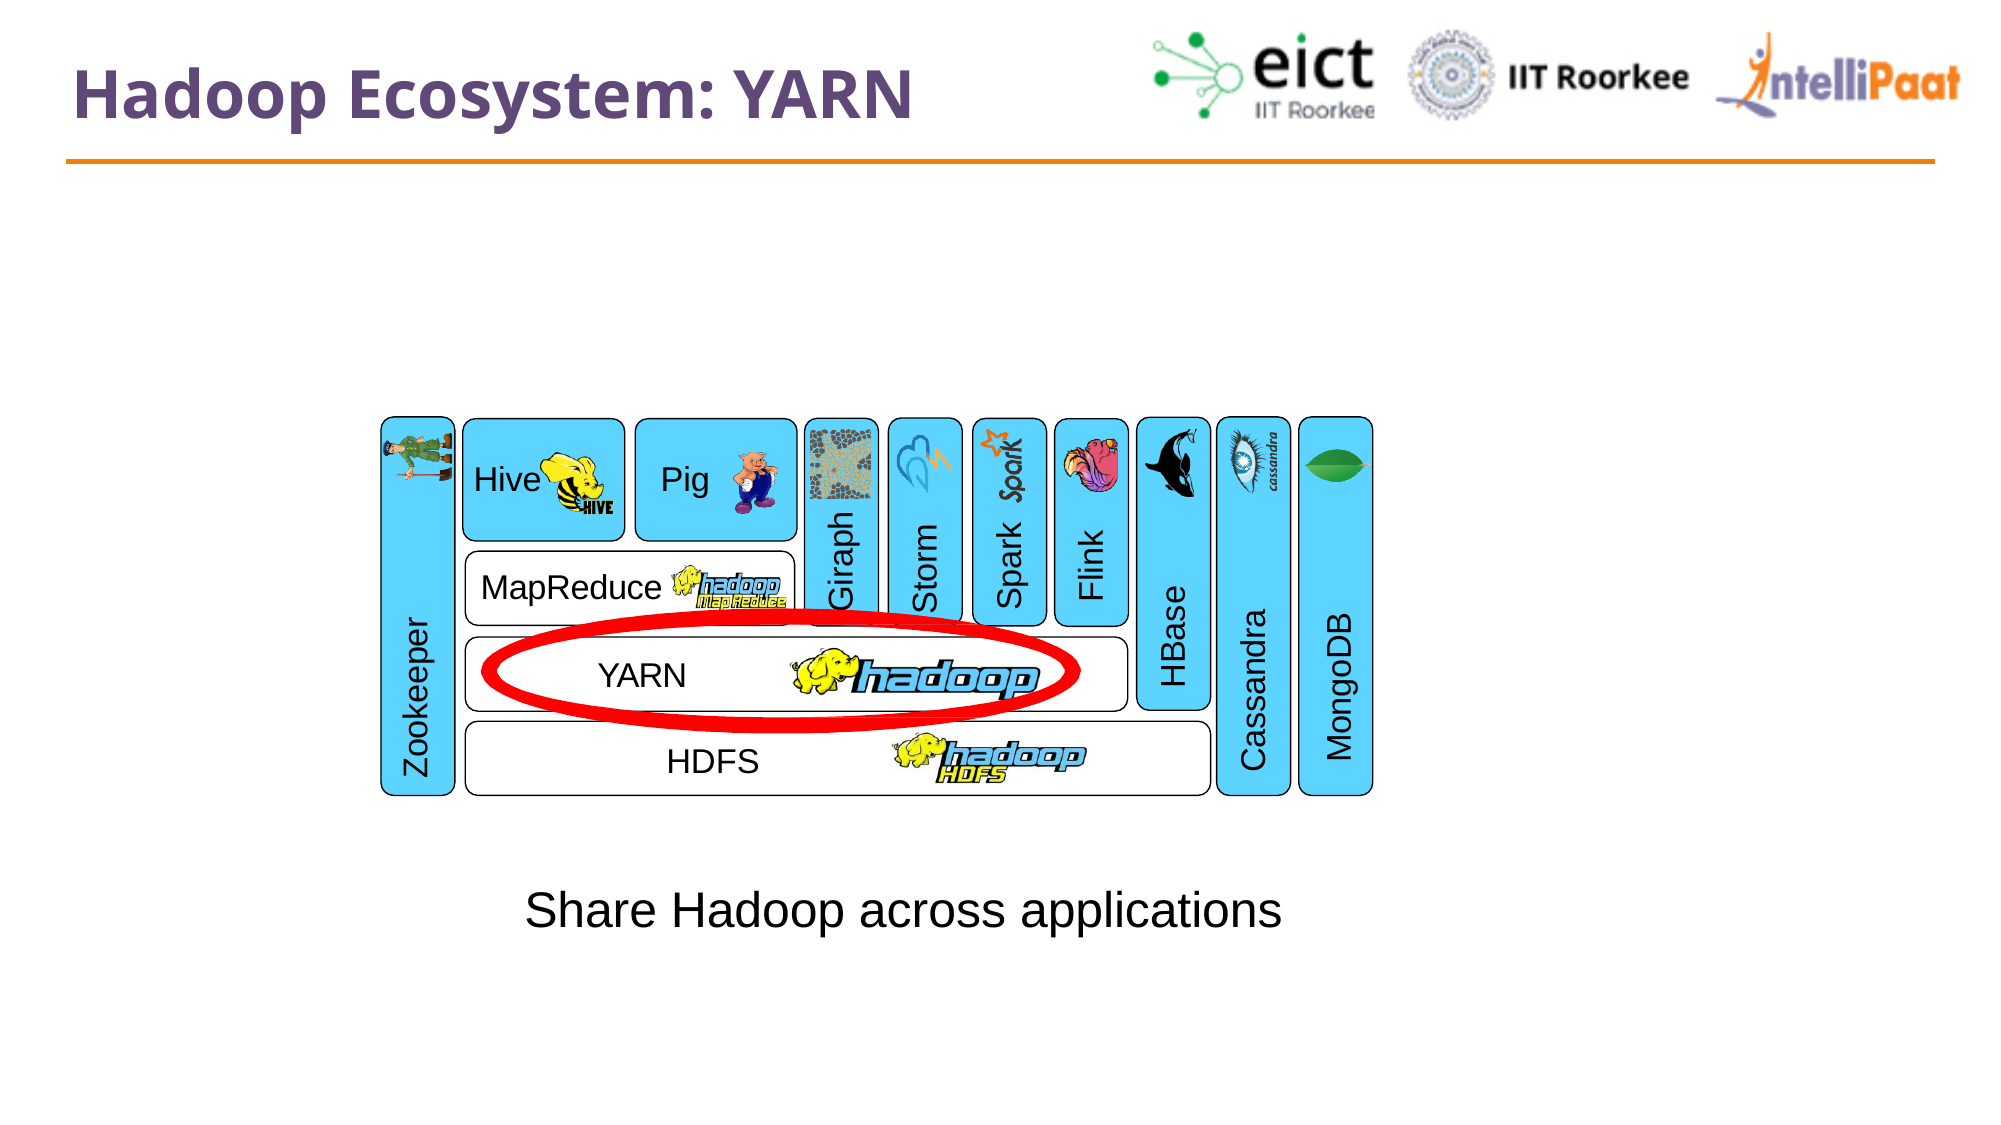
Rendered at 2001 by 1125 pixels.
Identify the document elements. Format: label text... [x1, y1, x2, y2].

text_box [890, 731, 1088, 784]
text_box [1054, 418, 1129, 627]
text_box [380, 416, 455, 796]
text_box Pig [658, 454, 713, 499]
text_box [465, 637, 478, 712]
text_box [480, 608, 1081, 734]
text_box [1012, 636, 1128, 712]
text_box [762, 636, 1007, 712]
text_box Giraph [819, 507, 863, 610]
text_box Share Hadoop across applications [507, 869, 1508, 945]
text_box Flink [1069, 528, 1113, 605]
text_box Zookeeper [394, 612, 437, 781]
text_box [465, 721, 1211, 796]
text_box Hadoop Ecosystem: YARN [71, 33, 1156, 160]
text_box HBase [1151, 583, 1195, 691]
text_box [1227, 426, 1278, 495]
text_box Storm [903, 521, 947, 617]
text_box [1298, 416, 1373, 796]
text_box [382, 433, 452, 481]
text_box [538, 451, 615, 515]
text_box [1144, 429, 1201, 497]
text_box [1300, 425, 1374, 505]
text_box [785, 644, 1044, 703]
text_box Cassandra [1231, 605, 1275, 775]
text_box [762, 563, 787, 608]
picture [1108, 18, 2000, 144]
text_box [465, 551, 795, 626]
text_box [1216, 416, 1291, 796]
text_box [804, 418, 879, 611]
text_box [1136, 417, 1211, 711]
text_box [896, 431, 952, 493]
text_box MapReduce YARN HDFS [478, 563, 762, 781]
text_box [888, 417, 963, 620]
text_box [733, 452, 778, 514]
text_box [810, 424, 871, 499]
text_box MongoDB [1317, 608, 1361, 766]
text_box Spark [987, 519, 1031, 613]
text_box [972, 418, 1047, 626]
text_box [980, 429, 1026, 503]
text_box [635, 418, 798, 542]
text_box [1063, 436, 1118, 492]
text_box Hive [471, 454, 538, 499]
text_box [462, 418, 625, 542]
